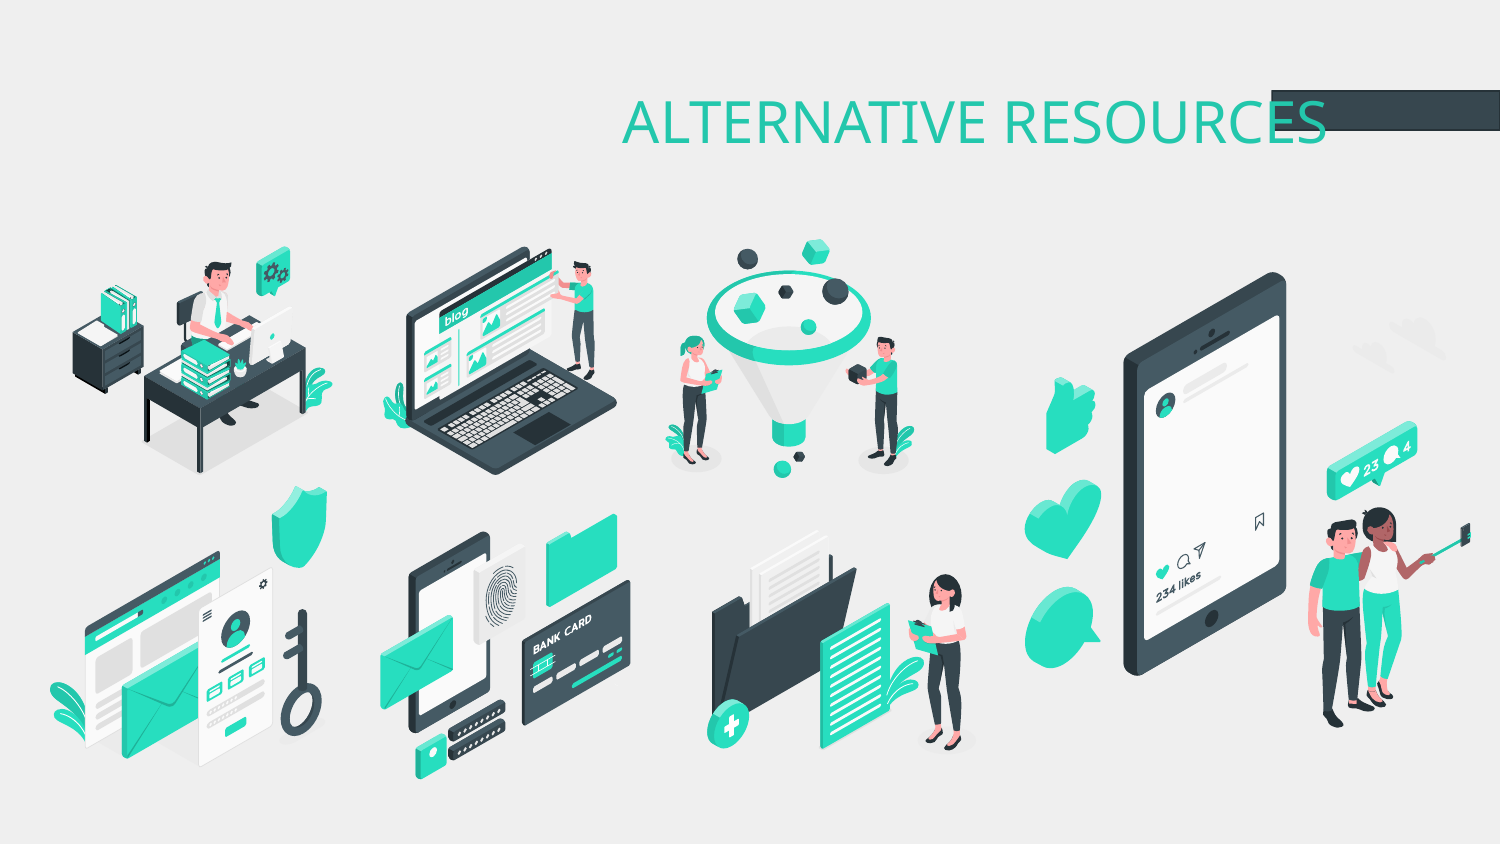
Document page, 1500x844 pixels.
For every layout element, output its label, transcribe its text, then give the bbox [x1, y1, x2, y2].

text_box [380, 246, 618, 476]
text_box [1024, 271, 1472, 728]
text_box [47, 485, 328, 768]
title ALTERNATIVE RESOURCES [152, 60, 1345, 143]
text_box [380, 513, 631, 780]
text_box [664, 239, 916, 479]
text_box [707, 529, 980, 755]
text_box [72, 246, 335, 476]
